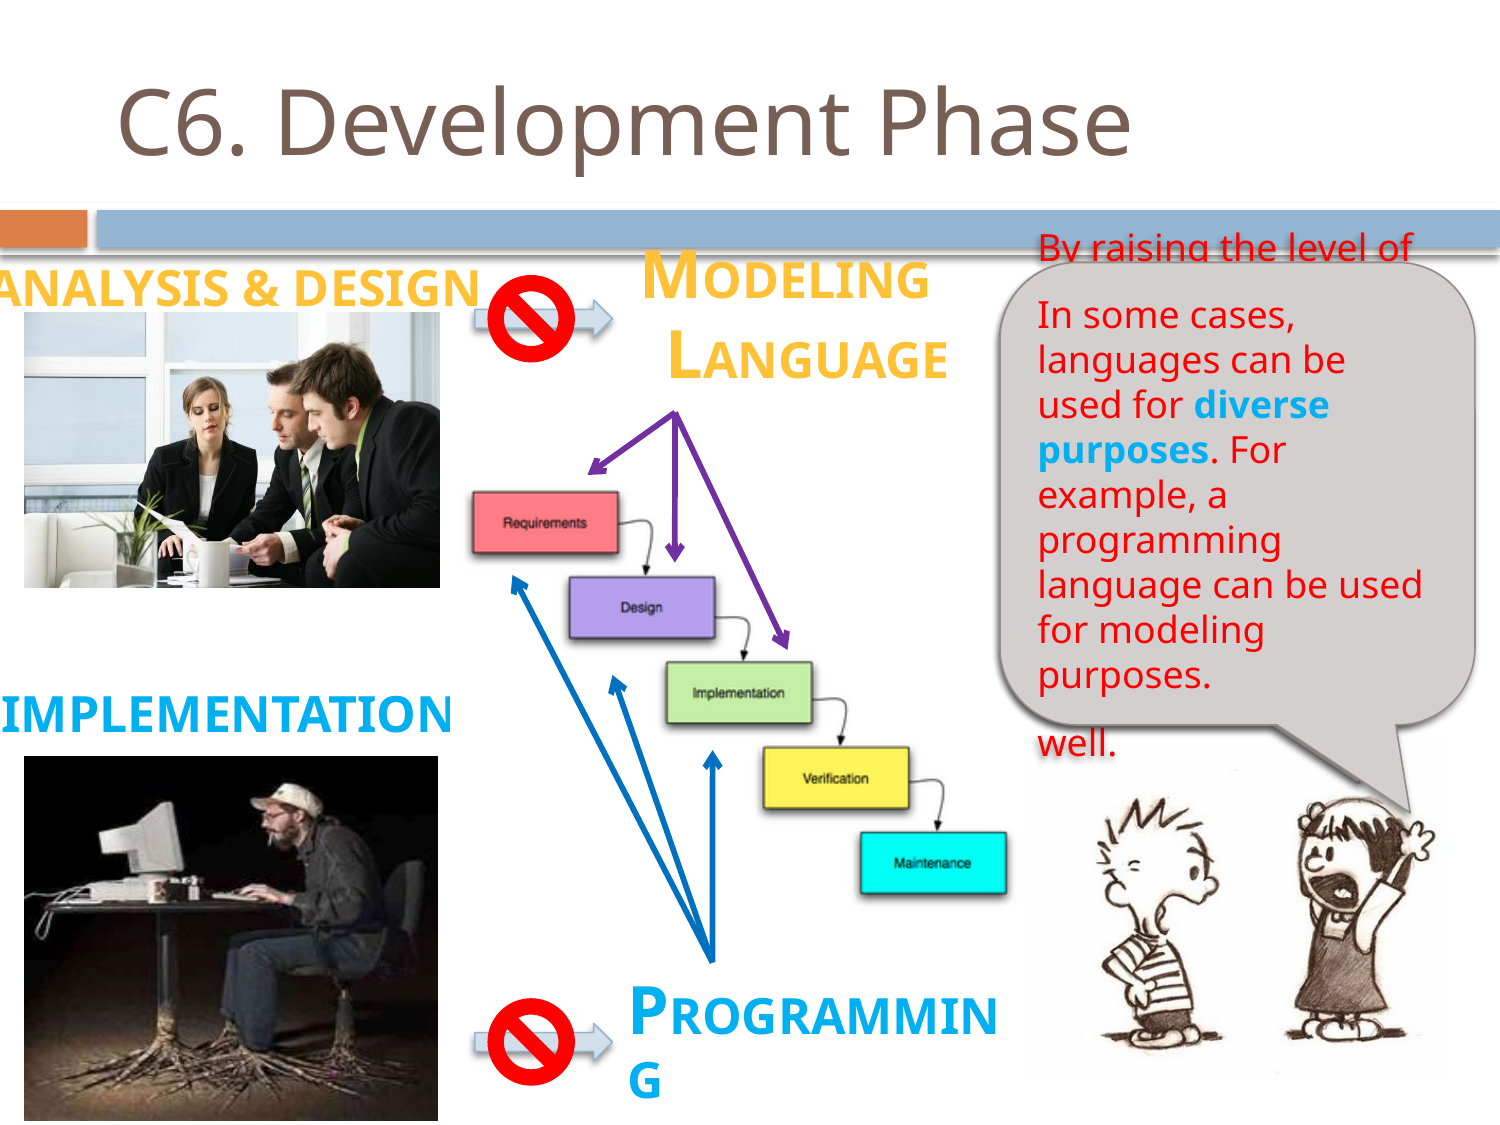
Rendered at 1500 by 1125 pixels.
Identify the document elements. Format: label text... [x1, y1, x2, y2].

picture [24, 312, 440, 588]
text_box In some cases, languages can be used for diverse purposes. For example, a programming language can be used for modeling purposes. [999, 261, 1476, 736]
text_box [474, 324, 486, 329]
text_box [576, 299, 613, 339]
text_box [535, 308, 556, 328]
text_box implementation [0, 674, 413, 750]
text_box Analysis & design [0, 249, 498, 324]
title C6. Development Phase [100, 37, 1438, 200]
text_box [587, 412, 676, 476]
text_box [418, 668, 807, 870]
text_box [535, 1031, 556, 1051]
picture [24, 755, 438, 1121]
picture [449, 474, 1449, 1076]
text_box Modeling Language [624, 224, 1013, 400]
text_box [474, 1031, 487, 1053]
text_box [485, 996, 577, 1088]
text_box [506, 310, 527, 329]
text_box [612, 474, 851, 588]
text_box [485, 273, 577, 365]
text_box Programming Language [612, 960, 1050, 1125]
text_box [506, 1034, 527, 1053]
text_box [576, 1022, 613, 1062]
